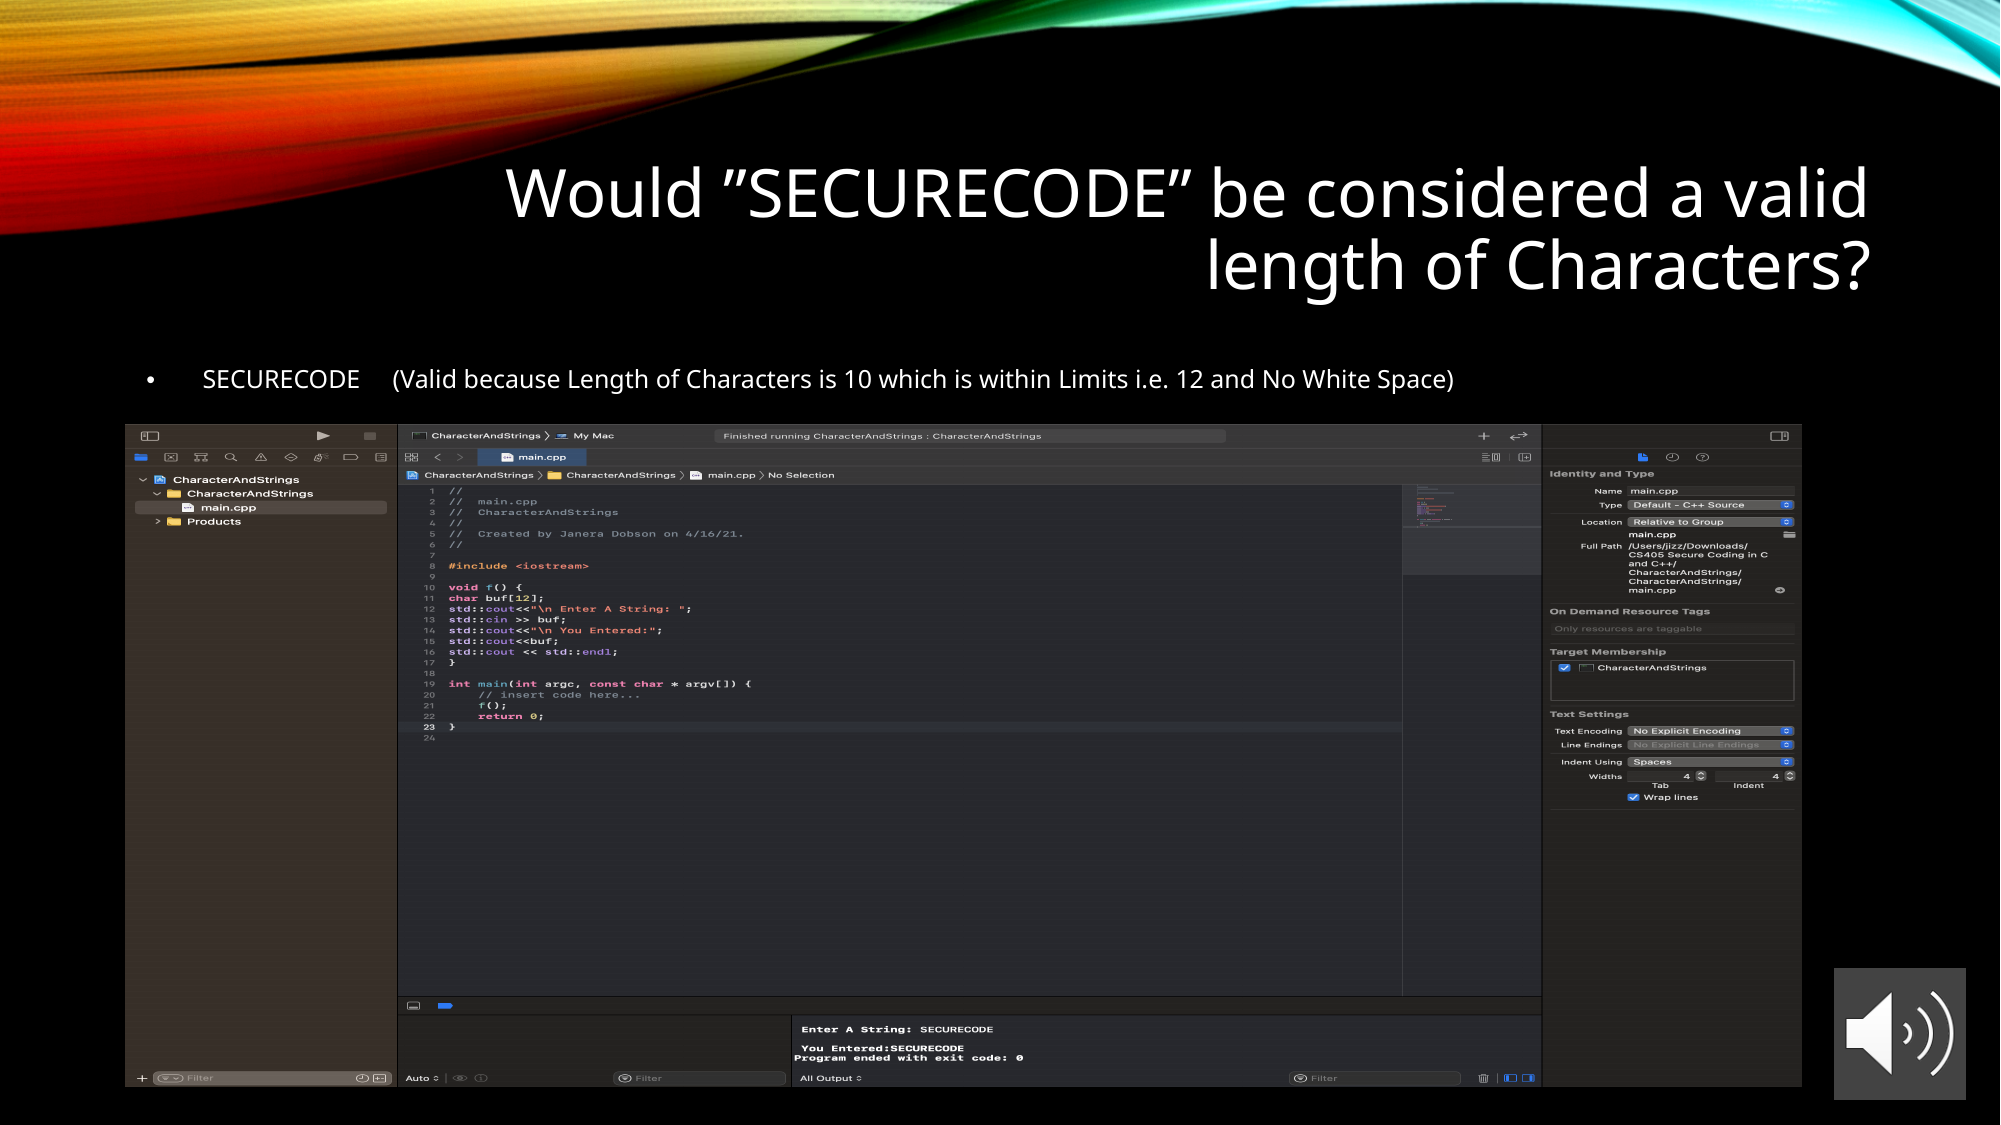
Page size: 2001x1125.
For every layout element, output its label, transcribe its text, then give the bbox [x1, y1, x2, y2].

picture [124, 423, 1802, 1087]
list SECURECODE (Valid because Length of Characters is 10 which is within Limits i.e. 12 and No White Space) [112, 360, 1888, 1021]
picture [0, 0, 2000, 237]
picture [1832, 966, 1967, 1101]
title Would ”SECURECODE” be considered a valid length of Characters? [474, 125, 1888, 338]
